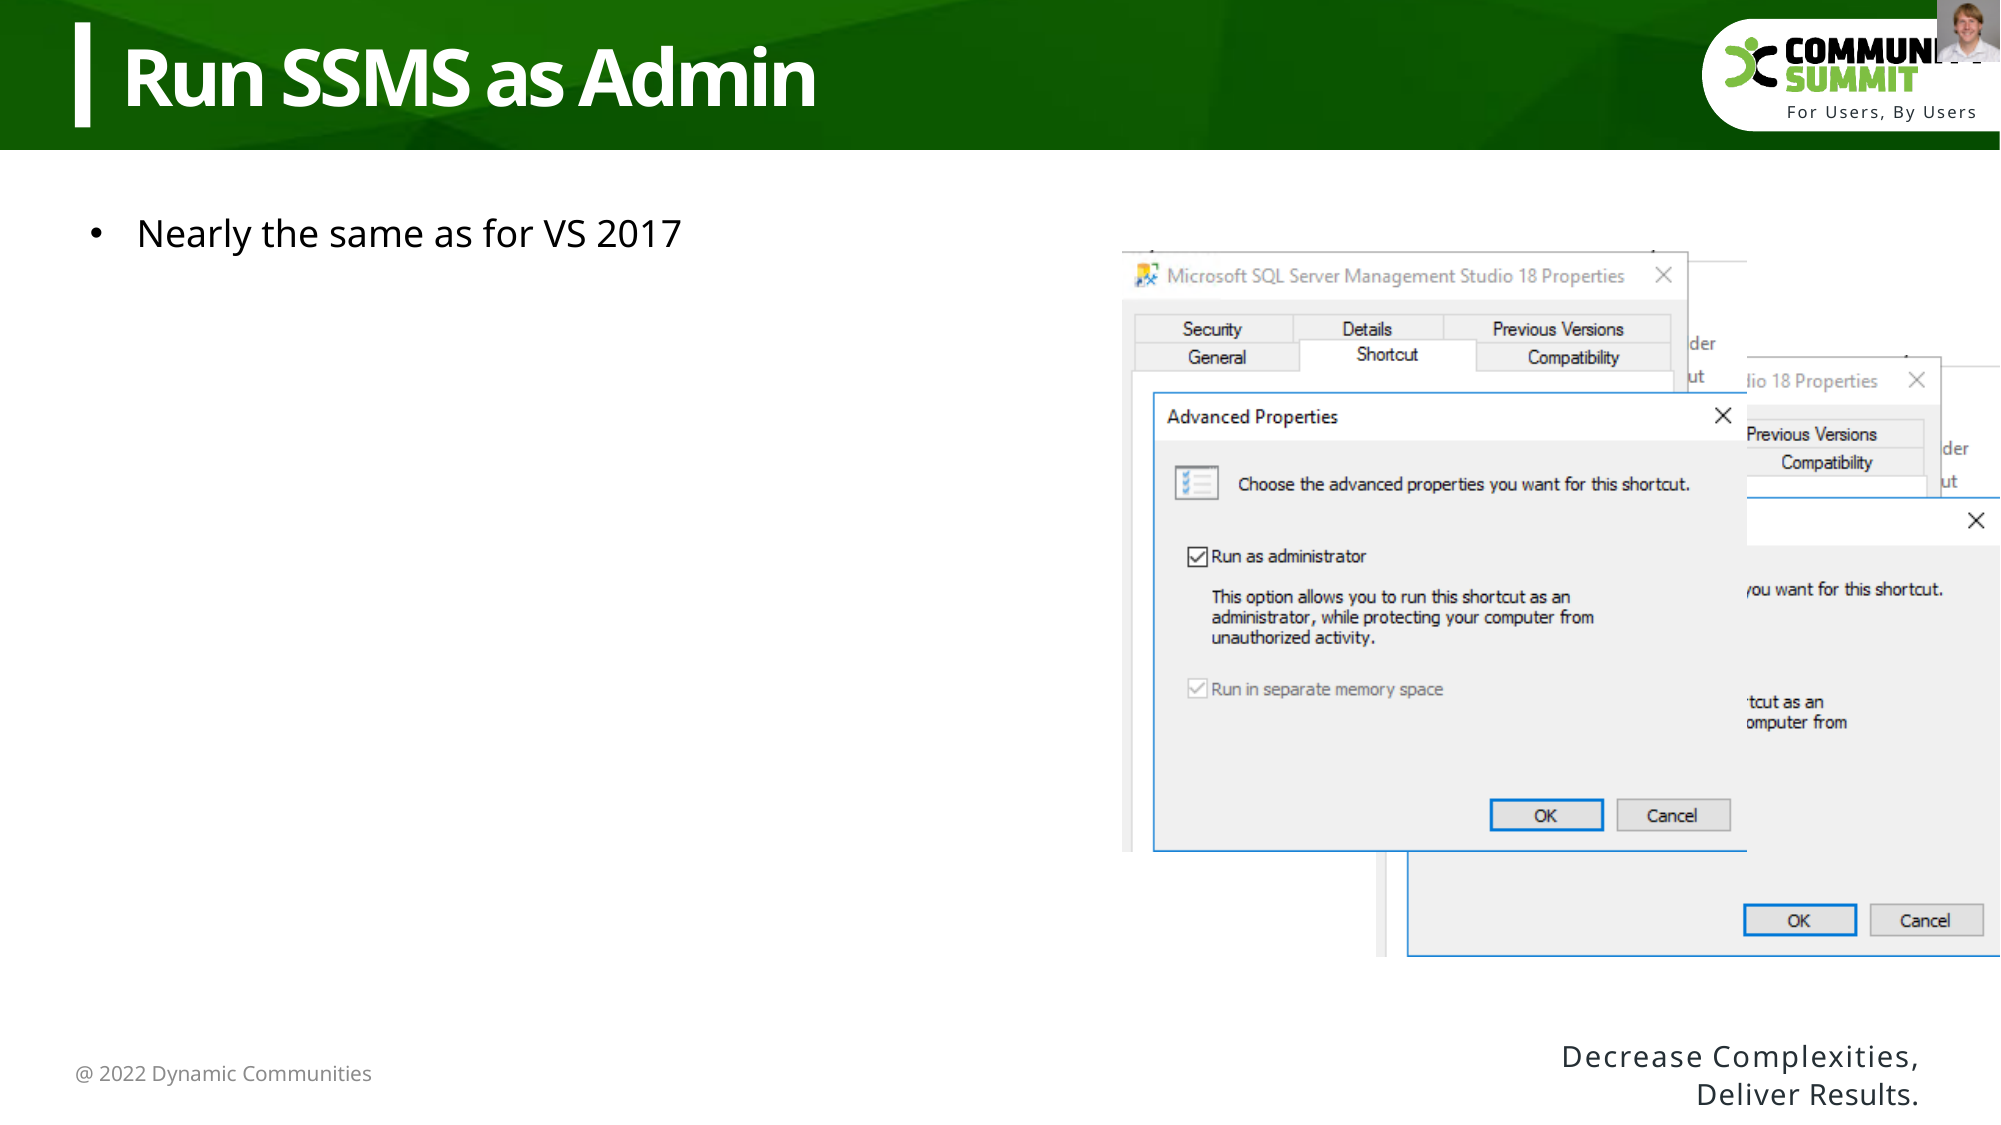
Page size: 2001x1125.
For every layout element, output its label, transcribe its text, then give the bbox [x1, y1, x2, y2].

picture [1122, 250, 1747, 853]
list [1376, 355, 2000, 958]
list Nearly the same as for VS 2017 [75, 179, 1925, 1023]
list Run SSMS as Admin [121, 26, 1558, 179]
picture [0, 0, 2000, 150]
